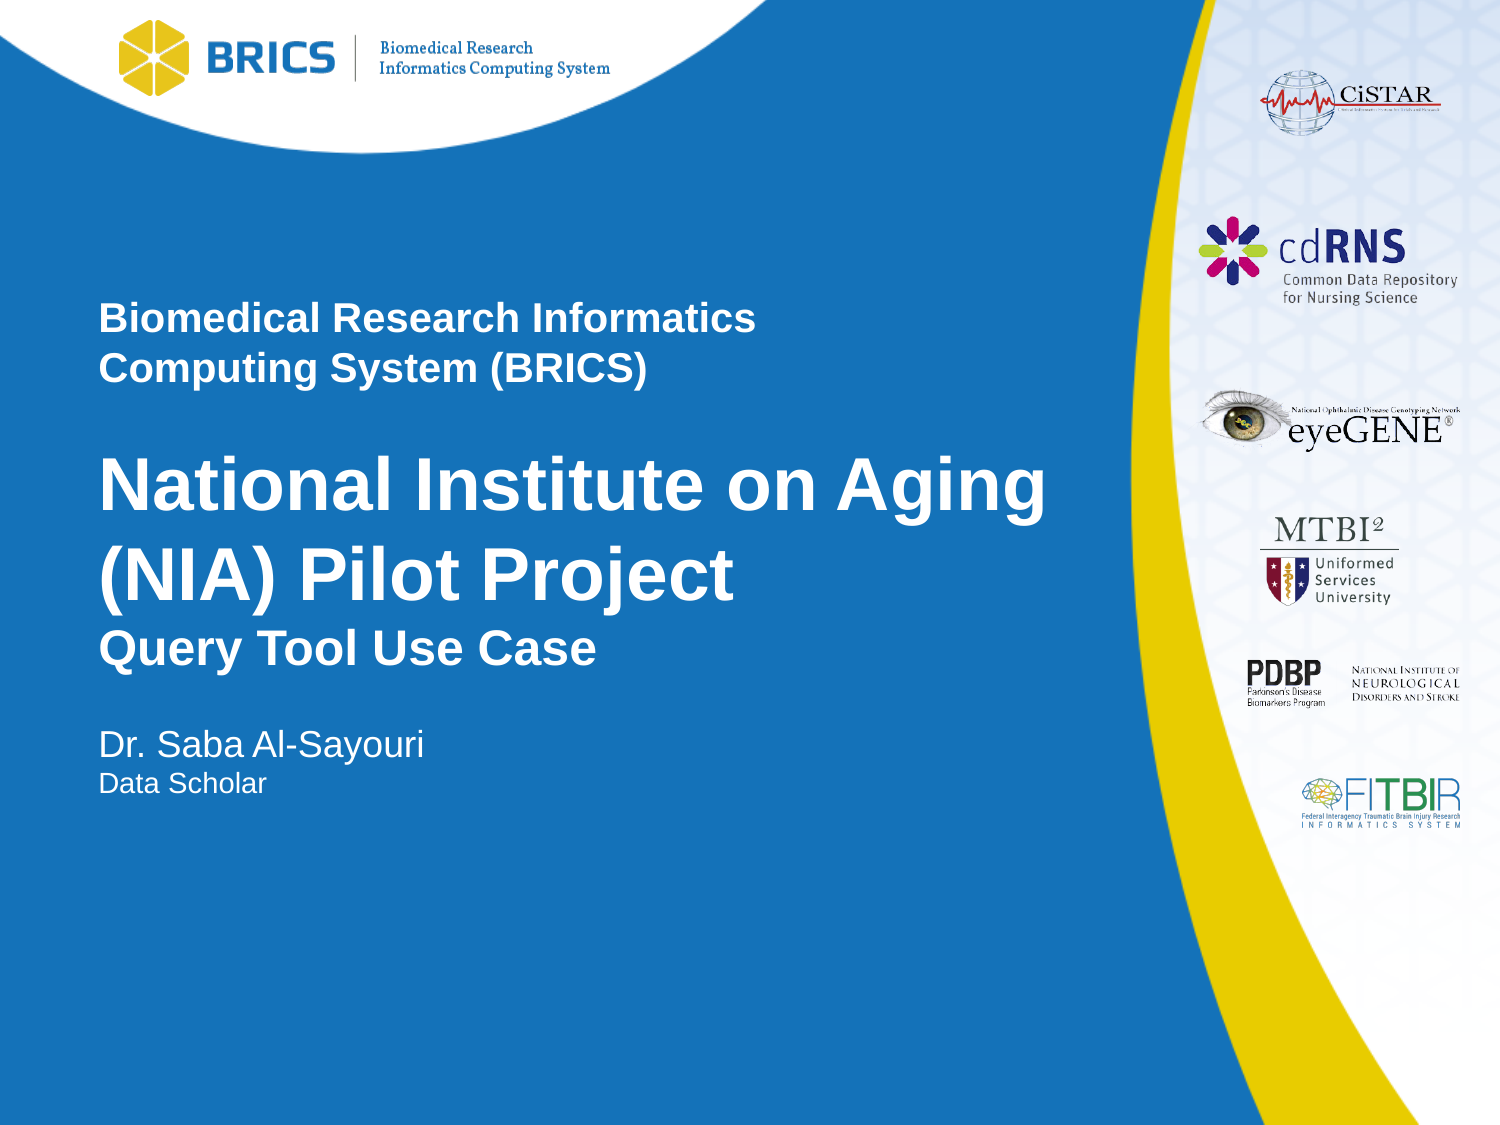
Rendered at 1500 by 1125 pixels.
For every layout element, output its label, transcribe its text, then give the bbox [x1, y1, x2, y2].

picture [0, 0, 1500, 1125]
text_box National Institute on Aging (NIA) Pilot Project Query Tool Use Case [83, 428, 1092, 684]
text_box Dr. Saba Al-Sayouri Data Scholar [83, 712, 1092, 853]
text_box Biomedical Research Informatics Computing System (BRICS) [83, 283, 980, 398]
